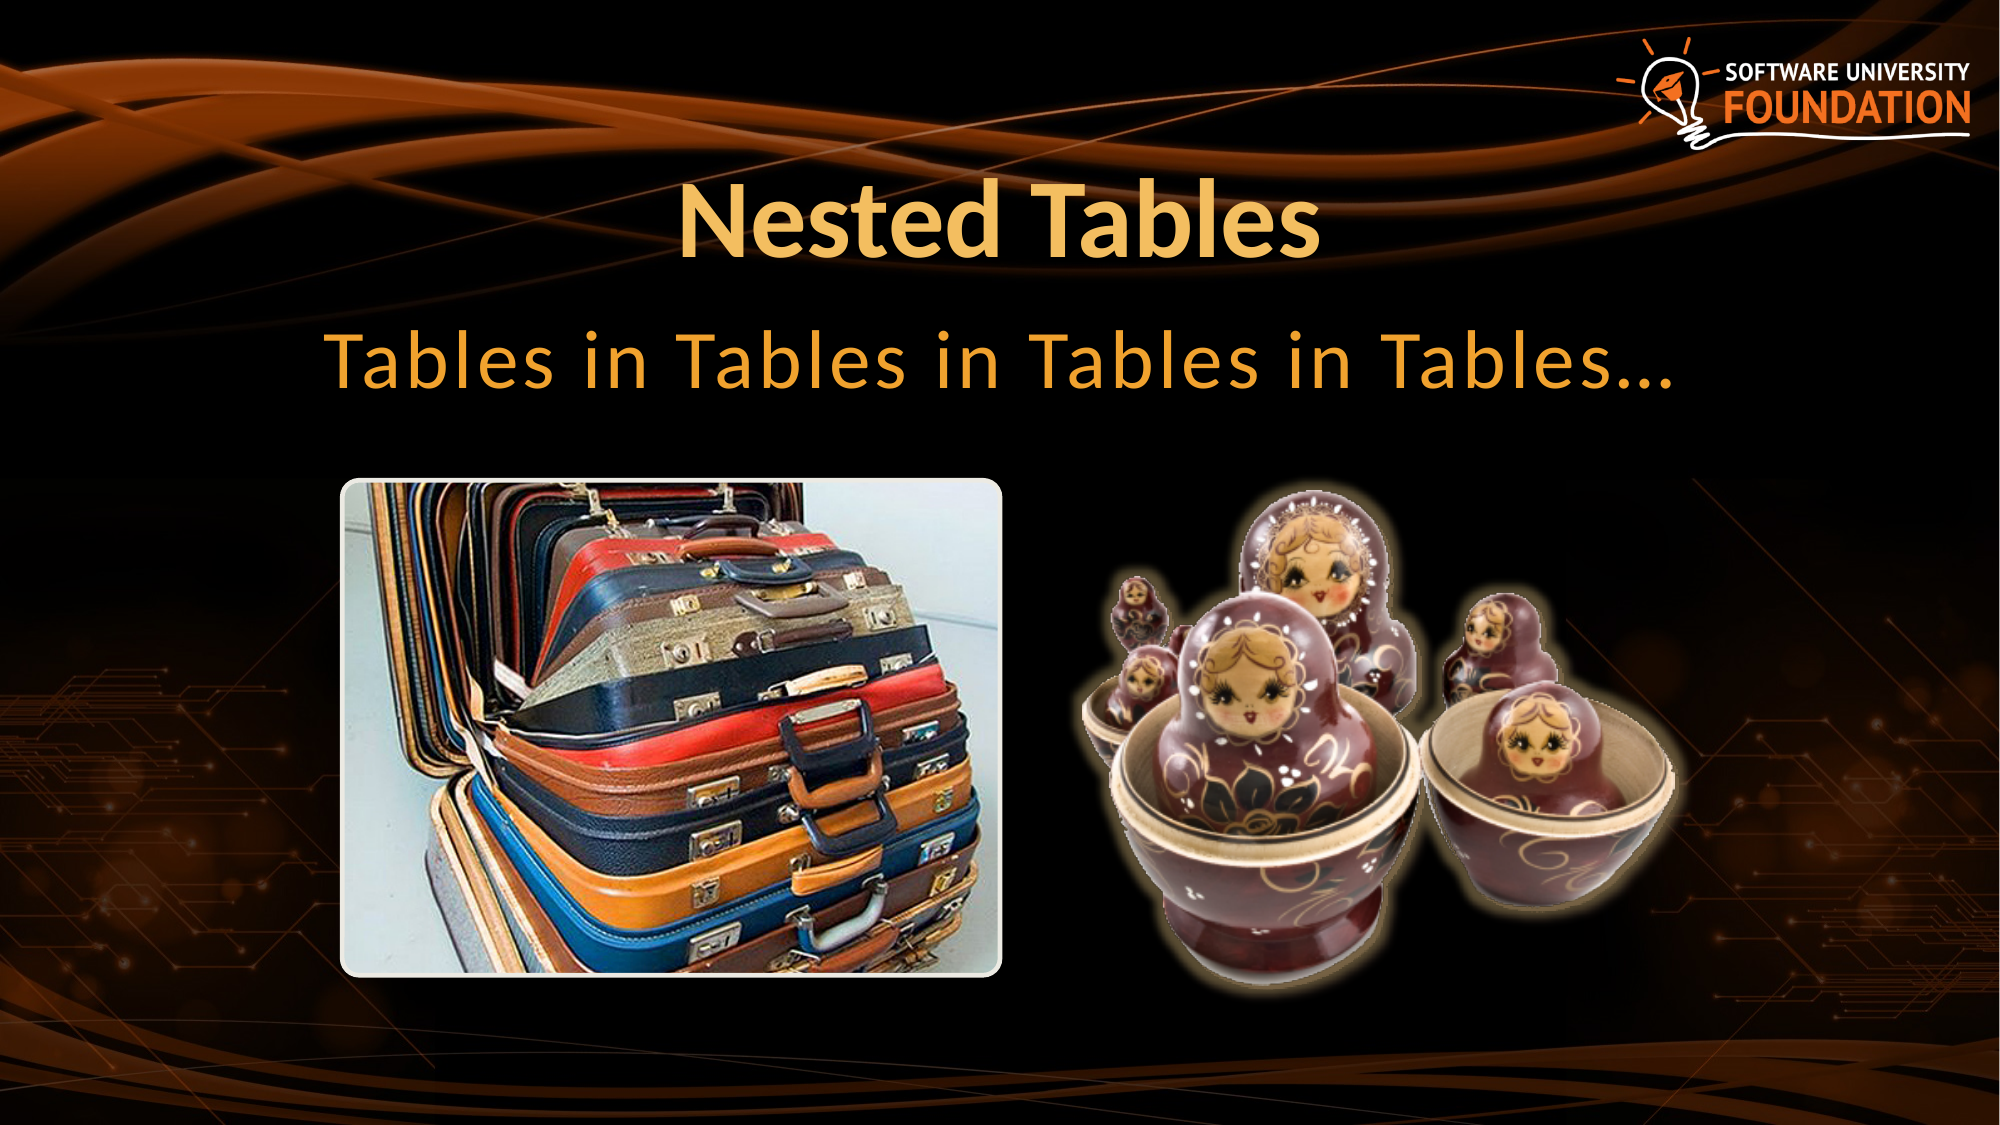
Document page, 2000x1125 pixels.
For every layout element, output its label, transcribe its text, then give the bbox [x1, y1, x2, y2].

subtitle Tables in Tables in Tables in Tables… [112, 294, 1888, 413]
title Nested Tables [349, 152, 1650, 288]
picture [0, 0, 2000, 1125]
